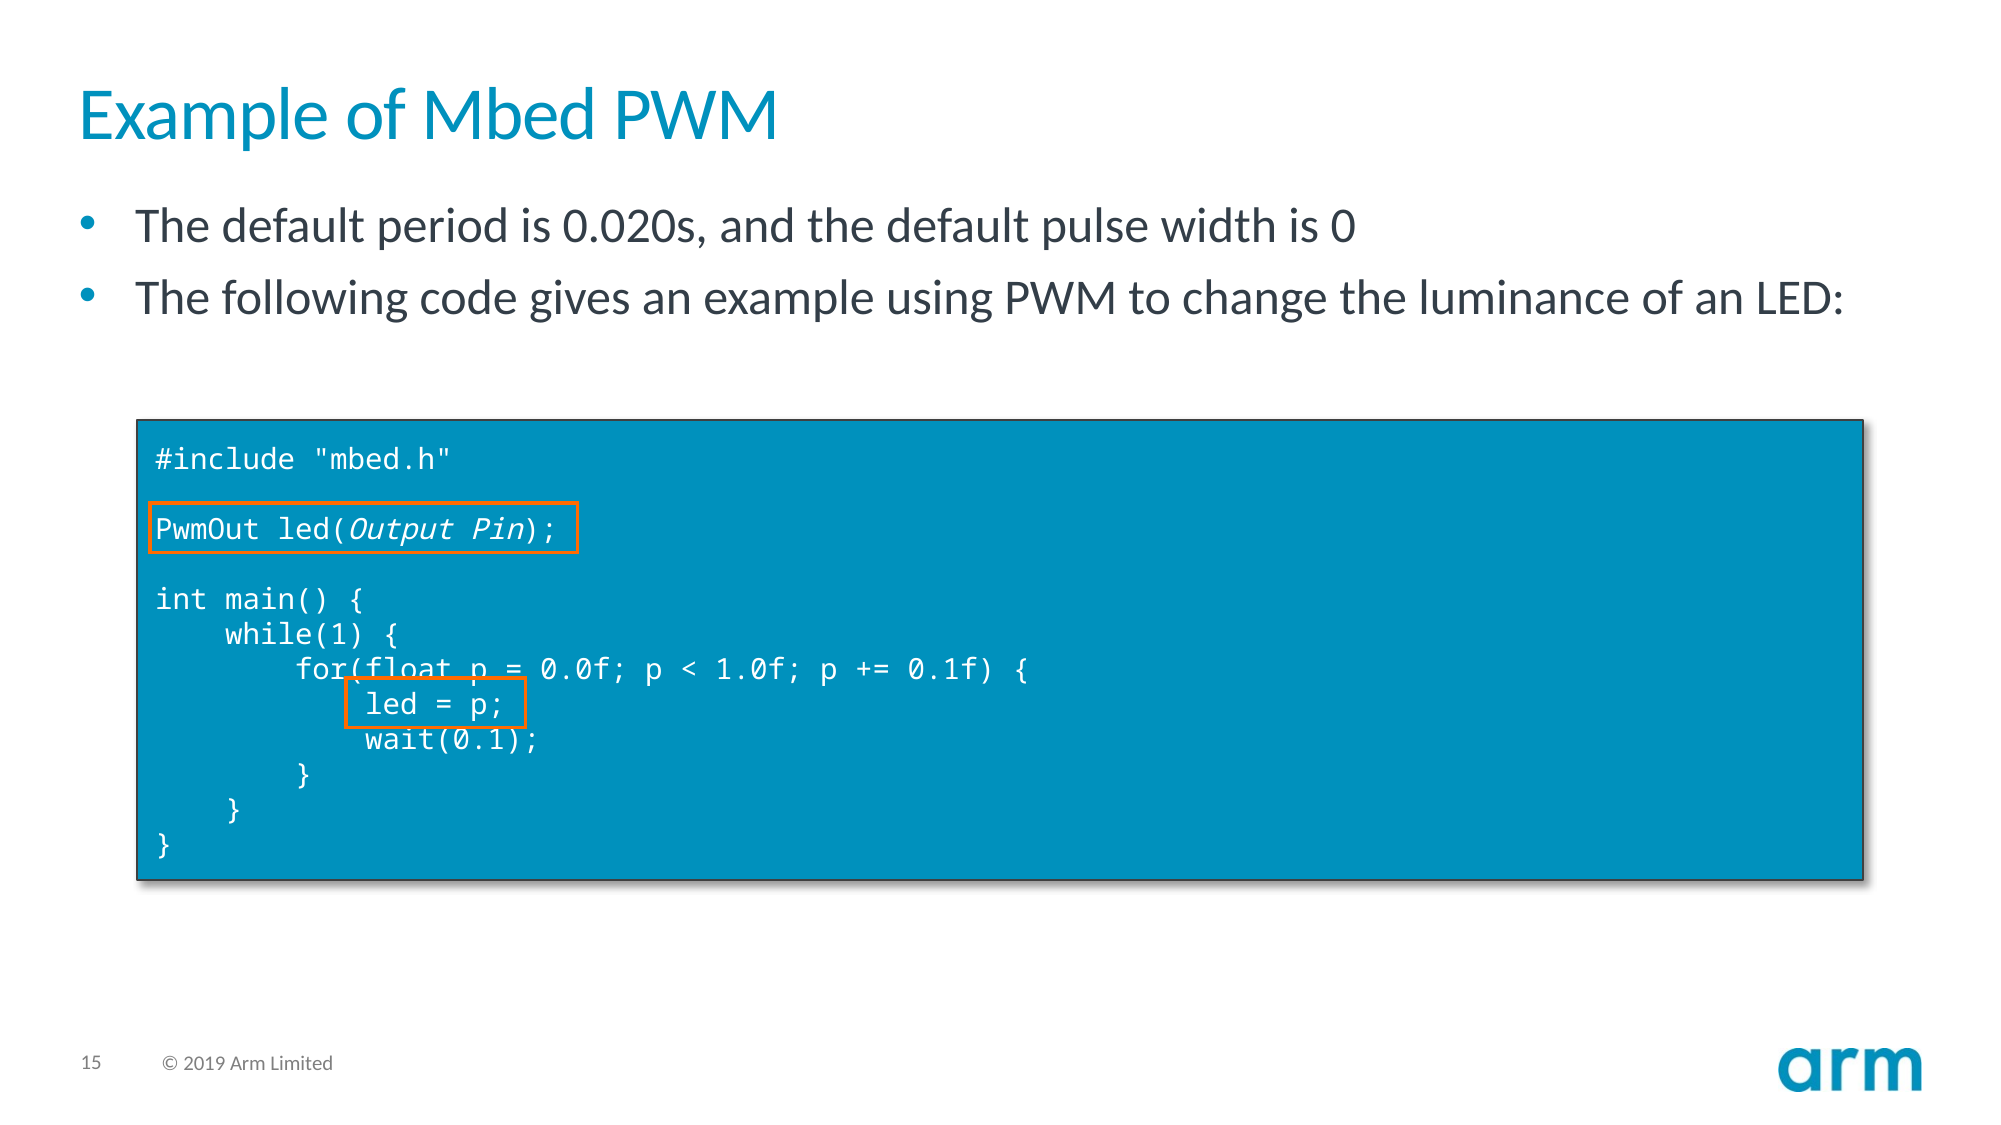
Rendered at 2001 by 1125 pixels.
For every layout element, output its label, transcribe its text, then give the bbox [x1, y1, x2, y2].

picture [1788, 1056, 1812, 1083]
picture [1911, 1048, 1922, 1062]
text_box [346, 677, 526, 728]
title Example of Mbed PWM [78, 78, 1922, 186]
picture [1778, 1048, 1794, 1067]
picture [1803, 1048, 1922, 1092]
picture [1778, 1072, 1794, 1092]
text_box #include "mbed.h" PwmOut led(Output Pin); int main() { while(1) { for(float p = 0.0f; p < 1.0f; p += 0.1f) { led = p; wait(0.1); } } } [137, 420, 1863, 881]
text_box [149, 502, 578, 553]
list The default period is 0.020s, and the default pulse width is 0 The following code gives an example using PWM to change the luminance of an LED: [78, 192, 1922, 382]
picture [1889, 1048, 1903, 1053]
